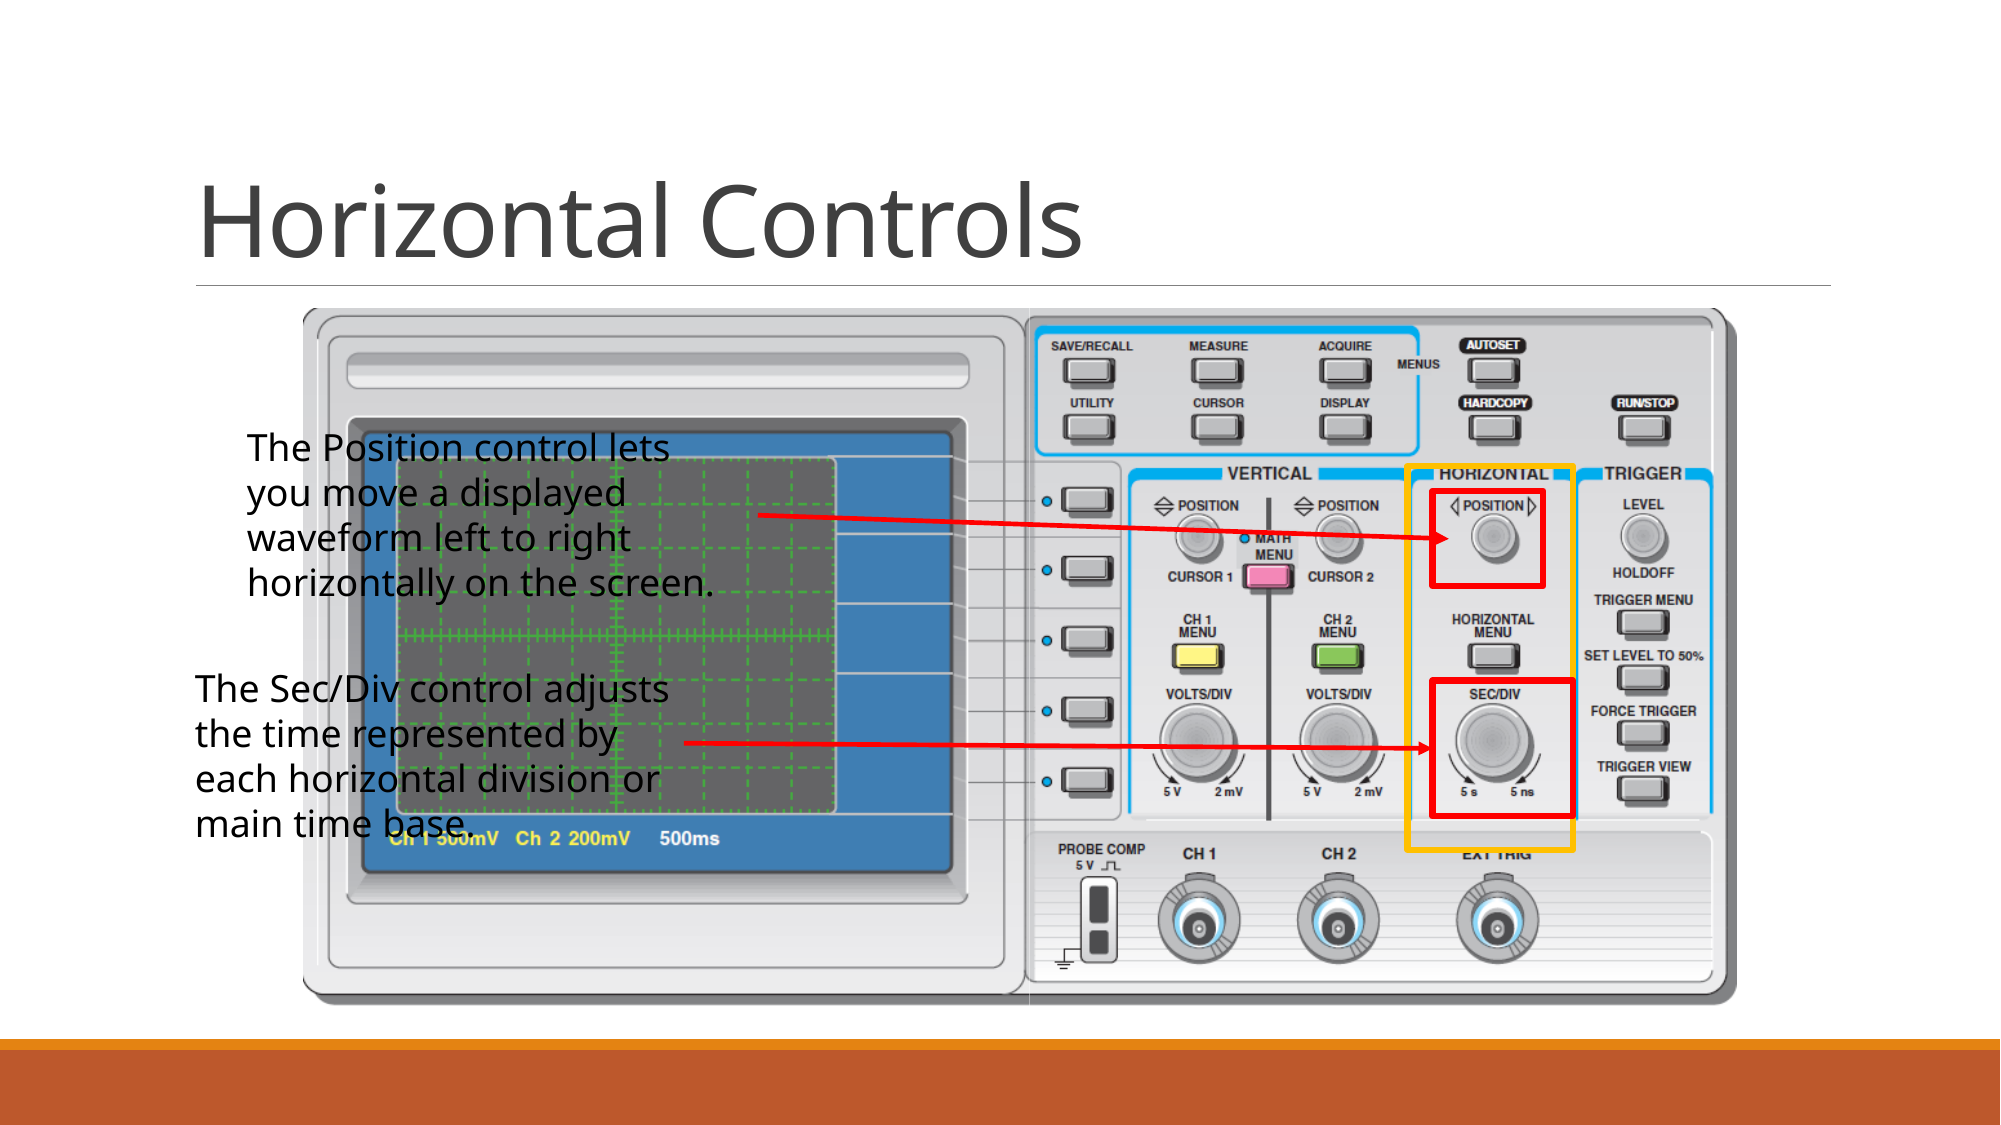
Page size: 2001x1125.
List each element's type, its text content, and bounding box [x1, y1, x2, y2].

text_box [683, 742, 1434, 749]
text_box The Sec/Div control adjusts the time represented by each horizontal division or main time base. [180, 657, 299, 853]
text_box The Position control lets you move a displayed waveform left to right horizontally on the screen. [232, 416, 299, 612]
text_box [757, 514, 1450, 540]
picture [302, 308, 1739, 1008]
title Horizontal Controls [180, 47, 1830, 285]
